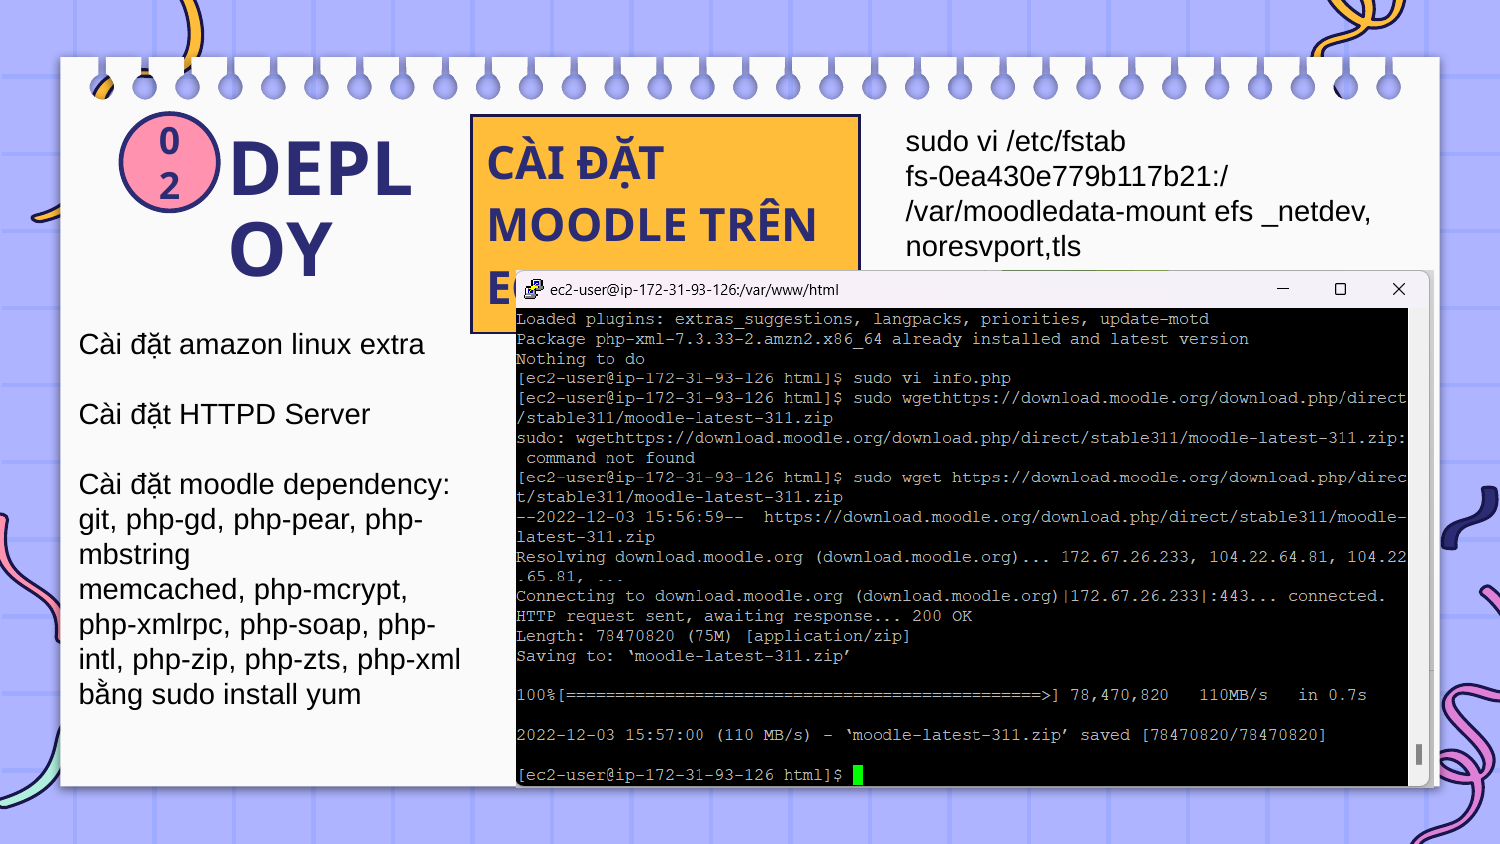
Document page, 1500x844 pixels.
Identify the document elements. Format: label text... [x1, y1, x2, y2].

text_box 02 [120, 113, 219, 211]
title DEPLOY [227, 115, 463, 210]
picture [516, 270, 1435, 788]
text_box sudo vi /etc/fstab fs-0ea430e779b117b21:/ /var/moodledata-mount efs _netdev, noresvport,tls [890, 106, 1411, 268]
text_box Cài đặt amazon linux extra Cài đặt HTTPD Server Cài đặt moodle dependency: git, php-gd, php-pear, php-mbstring memcached, php-mcrypt, php-xmlrpc, php-soap, php-intl, php-zip, php-zts, php-xml bằng sudo install yum [63, 310, 498, 726]
table_header CÀI ĐẶT MOODLE TRÊN EC2 [473, 117, 858, 332]
